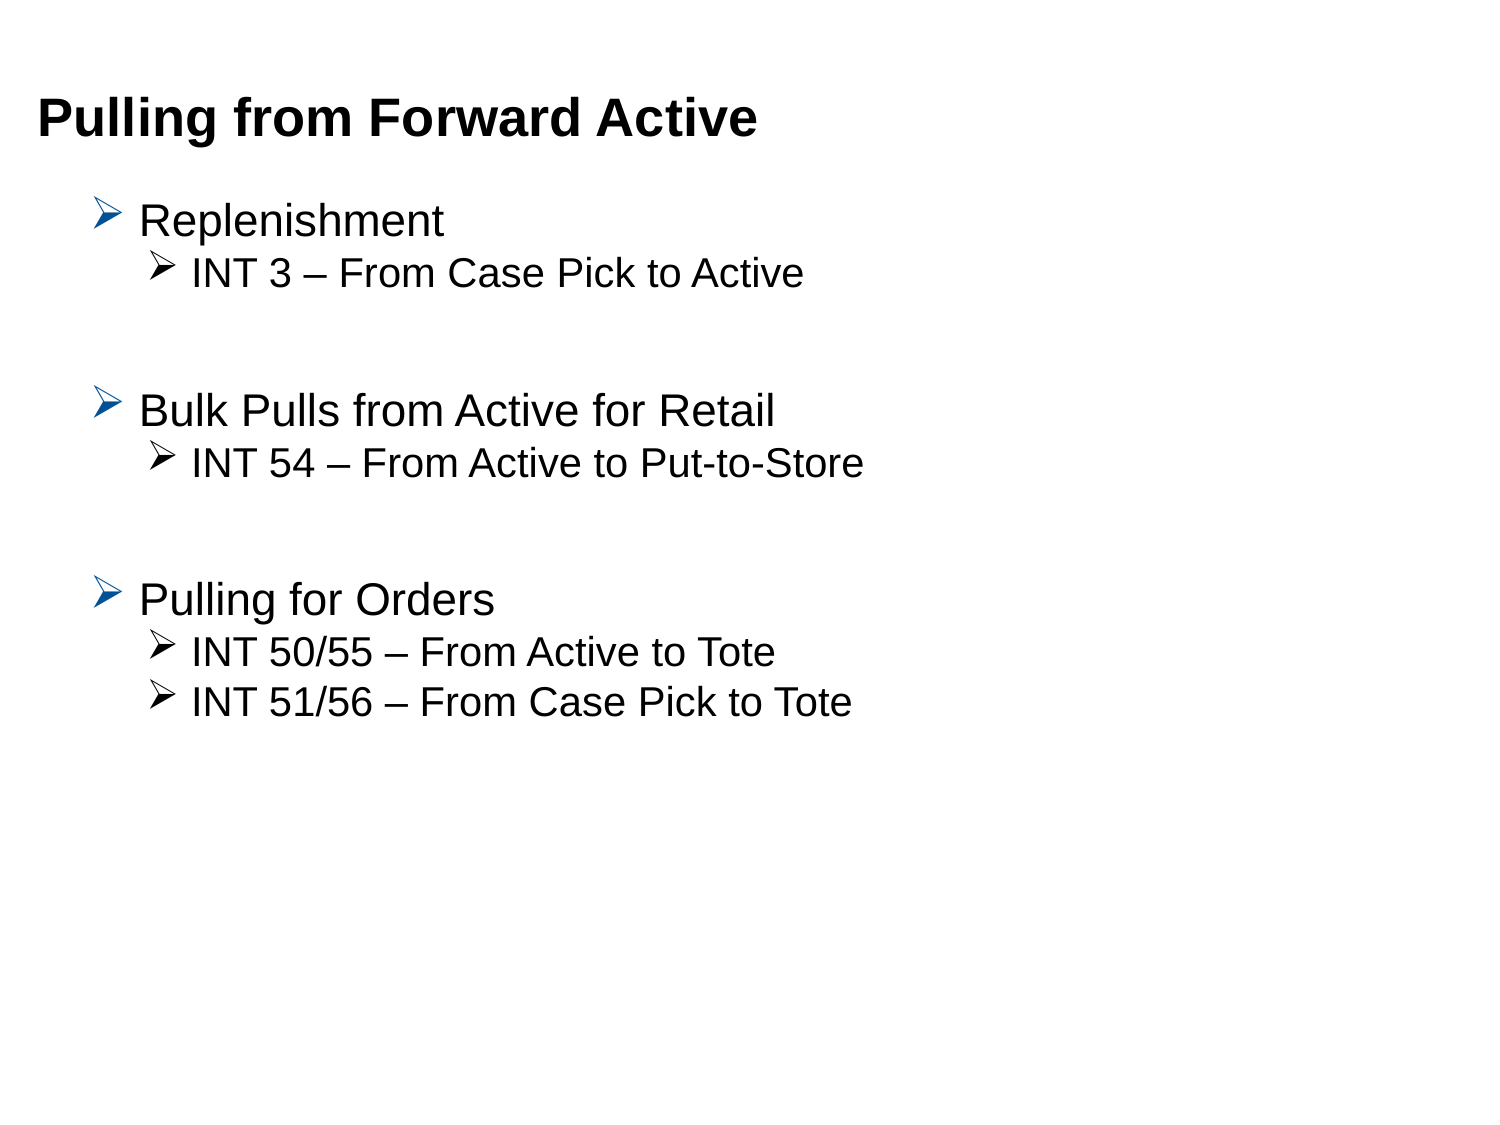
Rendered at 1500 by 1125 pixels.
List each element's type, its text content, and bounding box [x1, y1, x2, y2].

list Replenishment INT 3 – From Case Pick to Active Bulk Pulls from Active for Retail INT 54 – From Active to Put-to-Store Pulling for Orders INT 50/55 – From Active to Tote INT 51/56 – From Case Pick to Tote [22, 183, 1422, 1001]
title Pulling from Forward Active [22, 74, 1421, 152]
